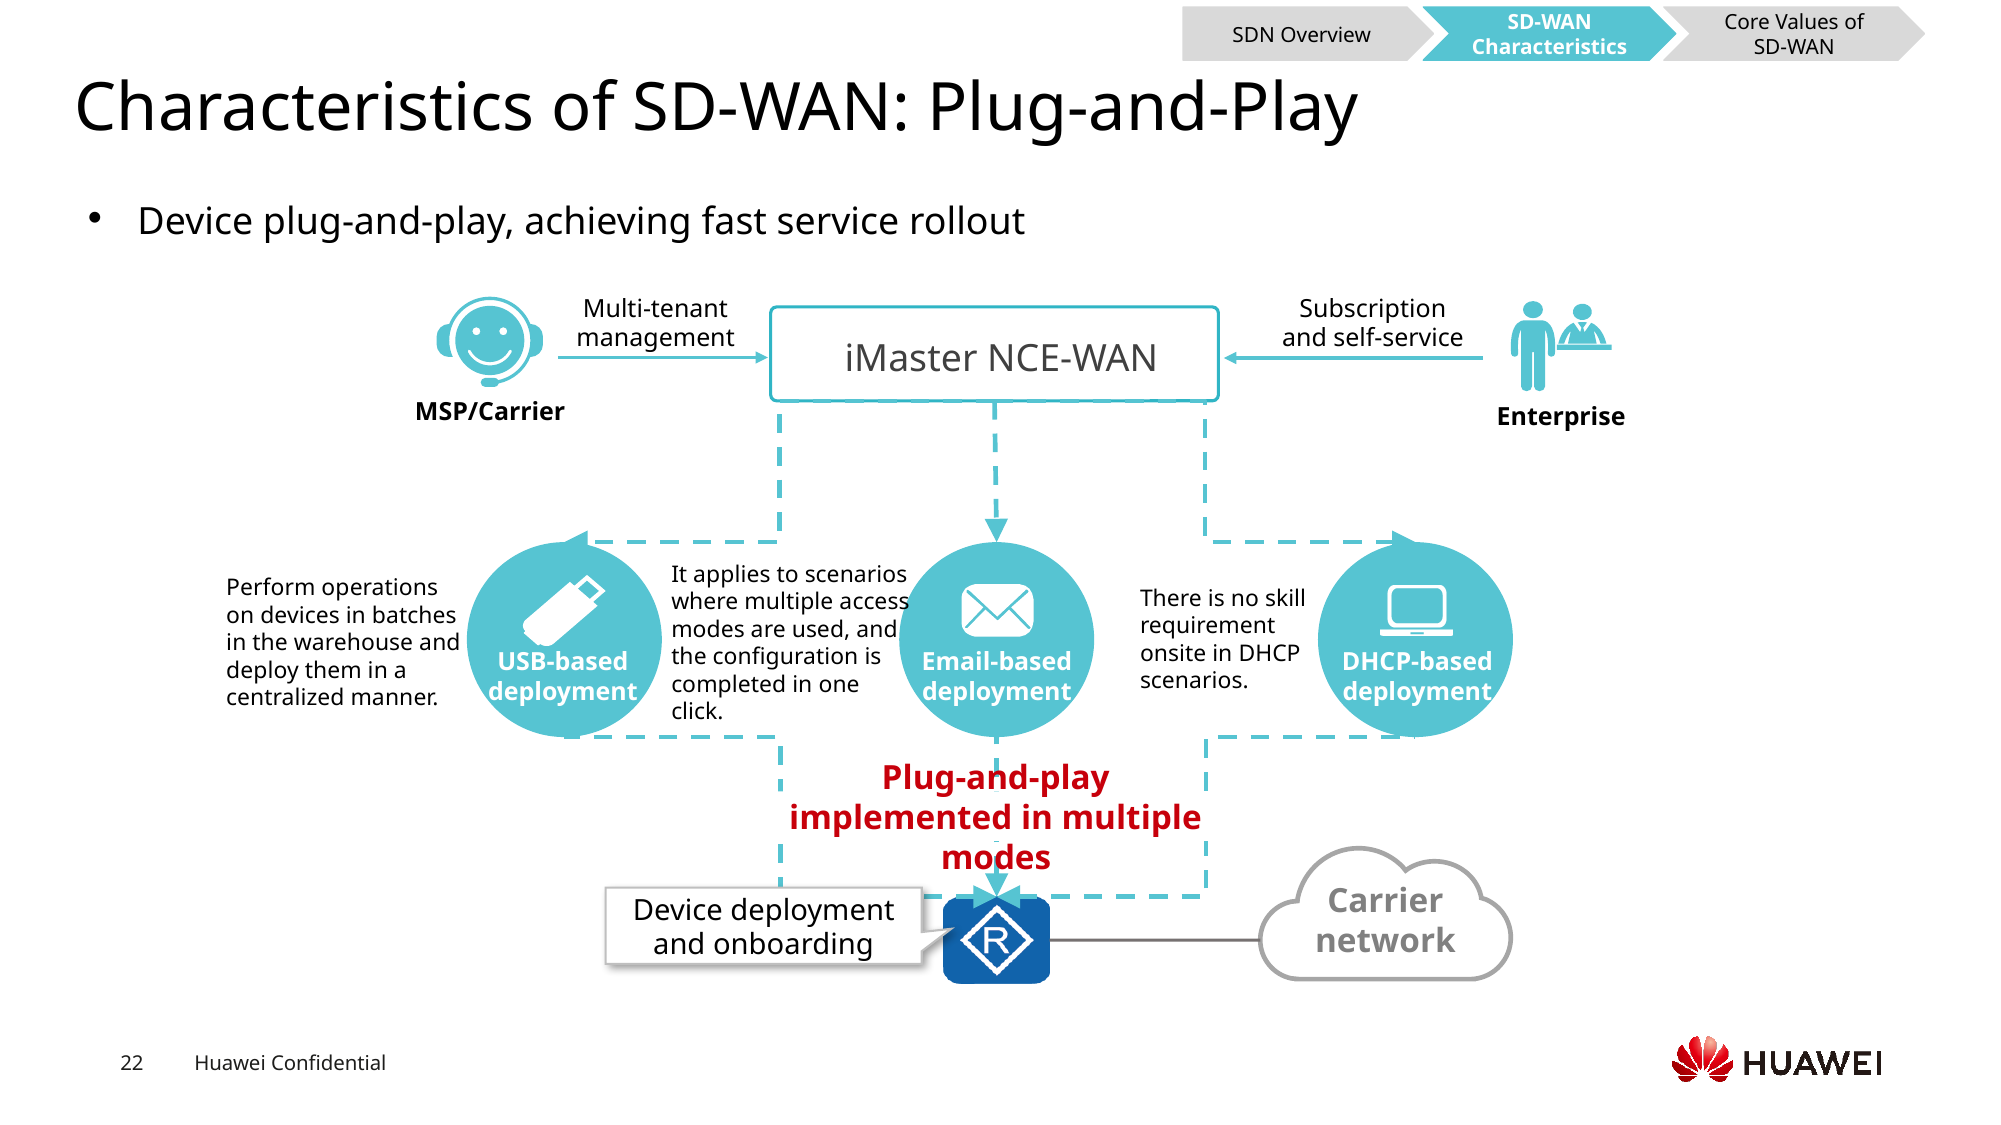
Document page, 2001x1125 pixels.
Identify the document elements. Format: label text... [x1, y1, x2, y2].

picture [1672, 1036, 1881, 1082]
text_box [211, 284, 1639, 984]
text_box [1183, 6, 1925, 61]
title Characteristics of SD-WAN: Plug-and-Play [74, 73, 1928, 155]
list Device plug-and-play, achieving fast service rollout [74, 172, 1928, 973]
